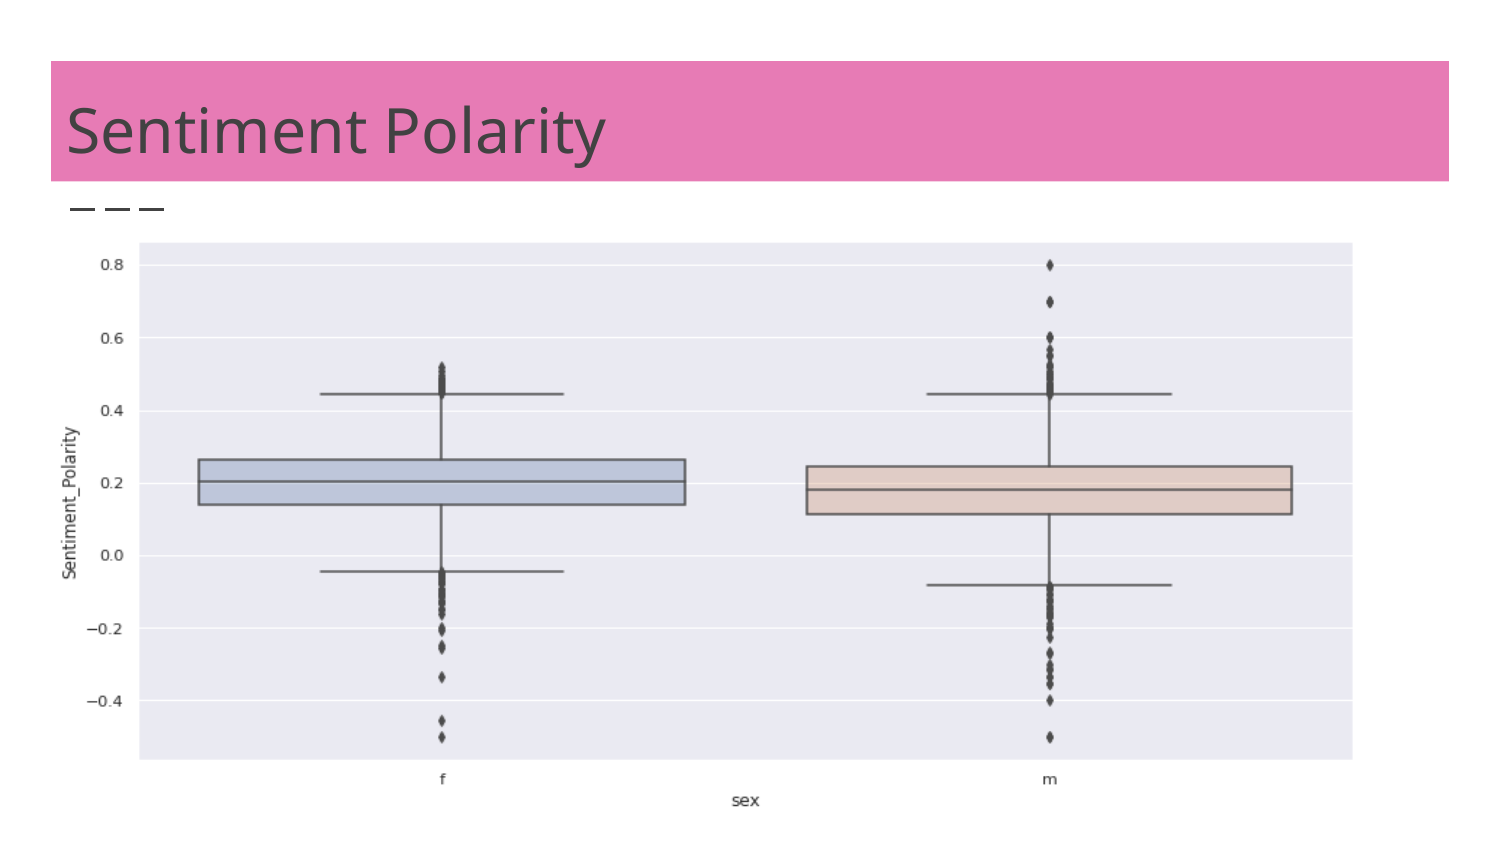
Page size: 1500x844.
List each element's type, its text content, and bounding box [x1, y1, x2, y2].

title Sentiment Polarity [51, 61, 1449, 182]
picture [50, 232, 1363, 820]
